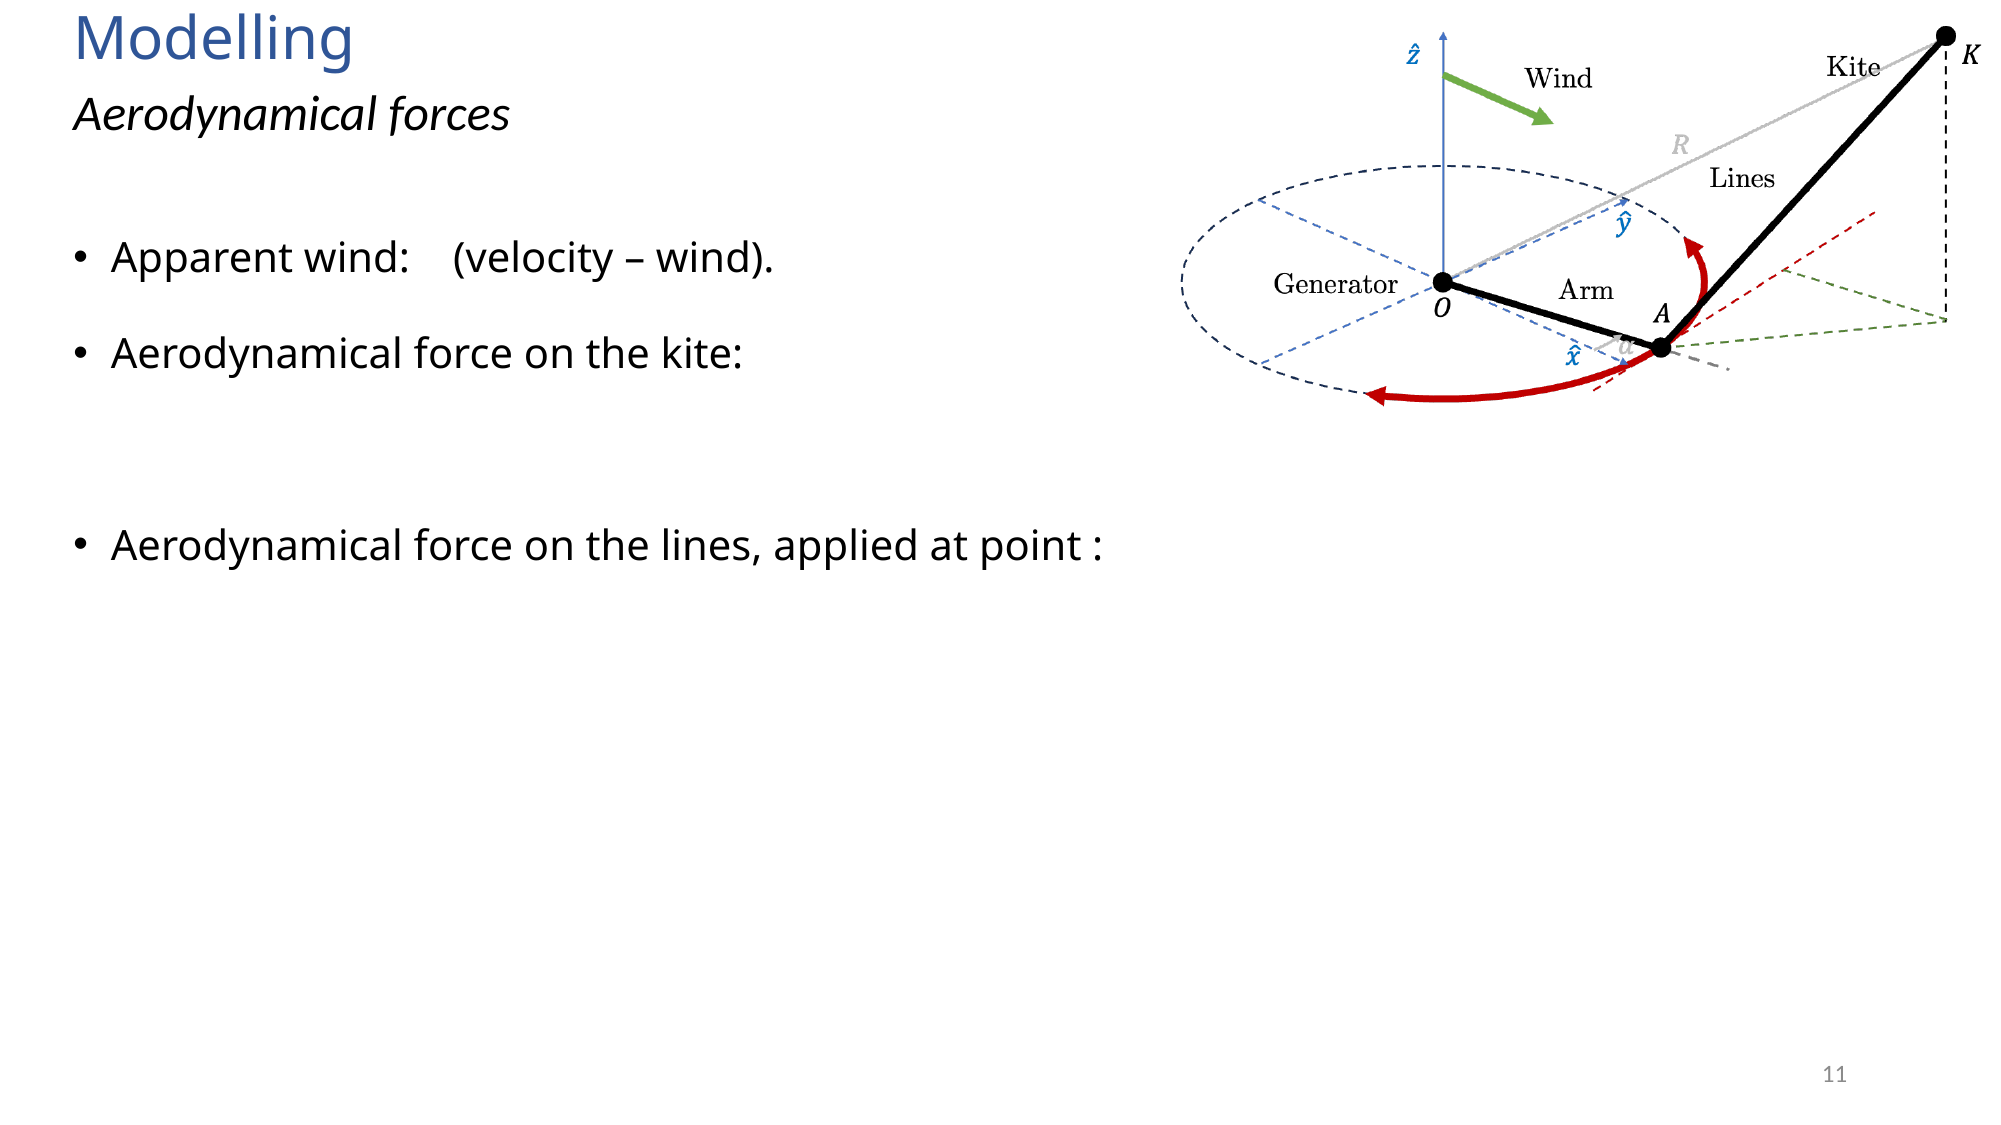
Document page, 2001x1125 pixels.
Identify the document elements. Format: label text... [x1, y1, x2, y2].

title Modelling [58, 0, 1942, 79]
slide_number 11 [1412, 1042, 1863, 1103]
picture [1179, 22, 2000, 416]
list Aerodynamical forces [58, 79, 1179, 160]
